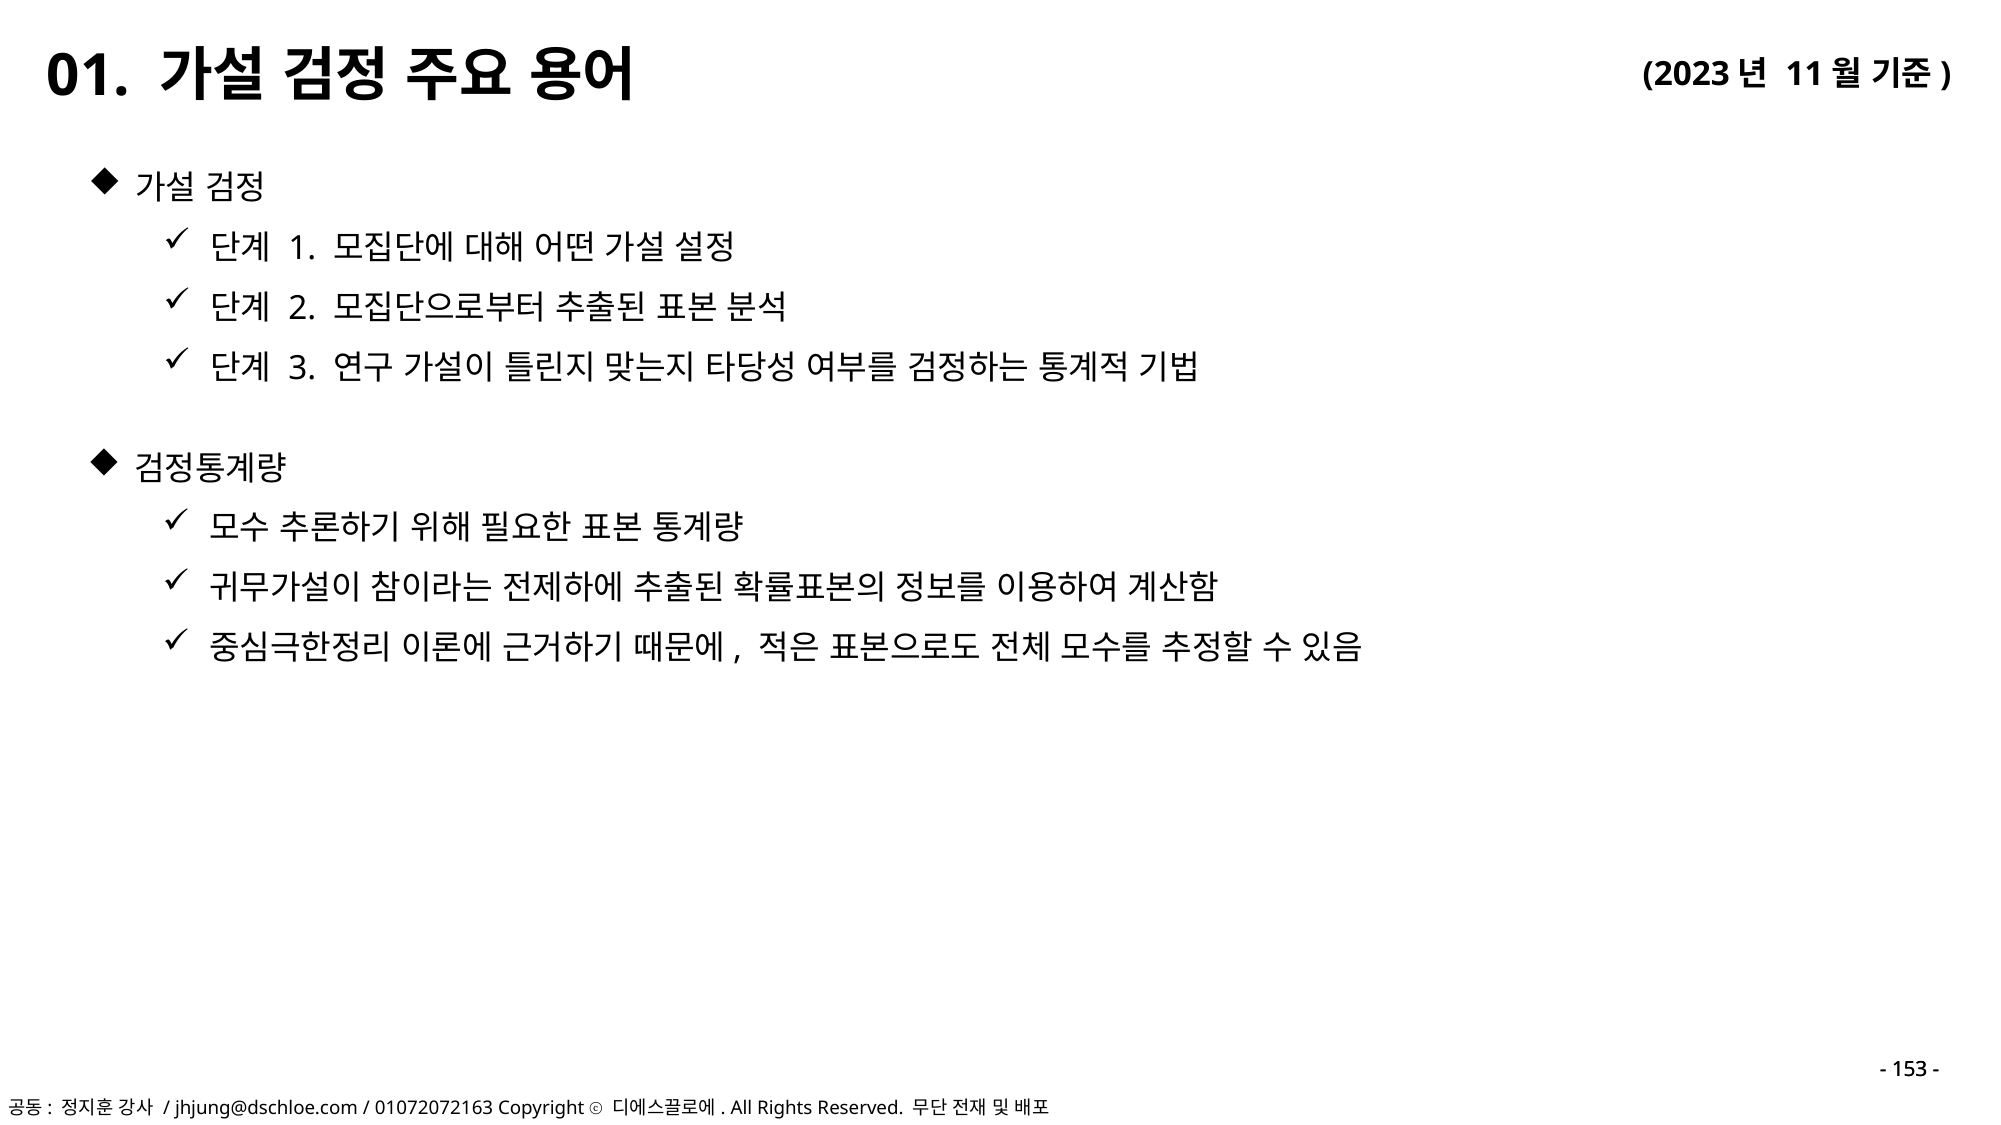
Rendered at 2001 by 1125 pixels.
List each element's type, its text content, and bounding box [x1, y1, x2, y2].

text_box 01. 가설 검정 주요 용어 [32, 30, 651, 115]
text_box 검정통계량 모수 추론하기 위해 필요한 표본 통계량 귀무가설이 참이라는 전제하에 추출된 확률표본의 정보를 이용하여 계산함 중심극한정리 이론에 근거하기 때문에, 적은 표본으로도 전체 모수를 추정할 수 있음 [72, 419, 1379, 674]
text_box 가설 검정 단계 1. 모집단에 대해 어떤 가설 설정 단계 2. 모집단으로부터 추출된 표본 분석 단계 3. 연구 가설이 틀린지 맞는지 타당성 여부를 검정하는 통계적 기법 [73, 138, 1215, 394]
slide_number - 153 - [1504, 1039, 1955, 1100]
